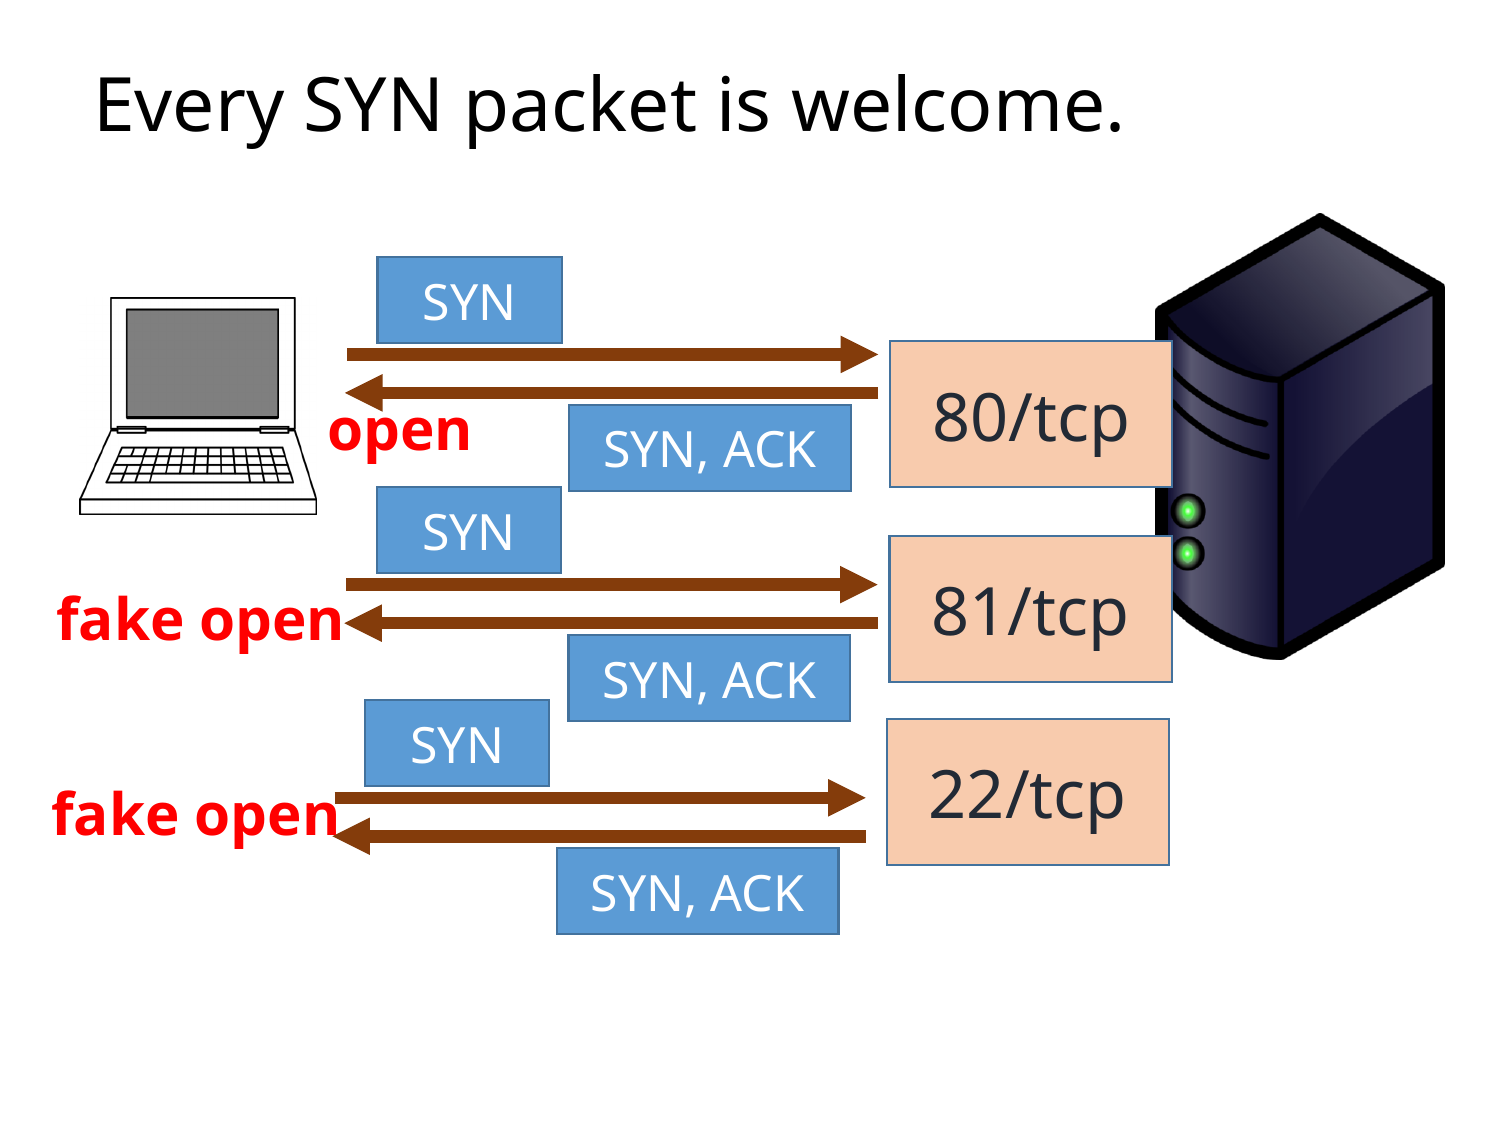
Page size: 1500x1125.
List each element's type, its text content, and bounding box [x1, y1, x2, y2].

text_box 22/tcp [886, 718, 1170, 866]
text_box SYN, ACK [556, 847, 840, 935]
picture [78, 297, 317, 515]
text_box open [317, 384, 518, 470]
text_box SYN [364, 699, 550, 787]
text_box Every SYN packet is welcome. [78, 49, 1175, 155]
text_box SYN [376, 486, 562, 574]
picture [1155, 213, 1445, 660]
text_box SYN [376, 256, 563, 344]
text_box SYN, ACK [567, 634, 851, 722]
text_box fake open [41, 574, 369, 660]
text_box SYN, ACK [568, 404, 852, 492]
text_box fake open [36, 769, 365, 855]
text_box 80/tcp [889, 340, 1155, 488]
text_box 81/tcp [888, 535, 1173, 683]
